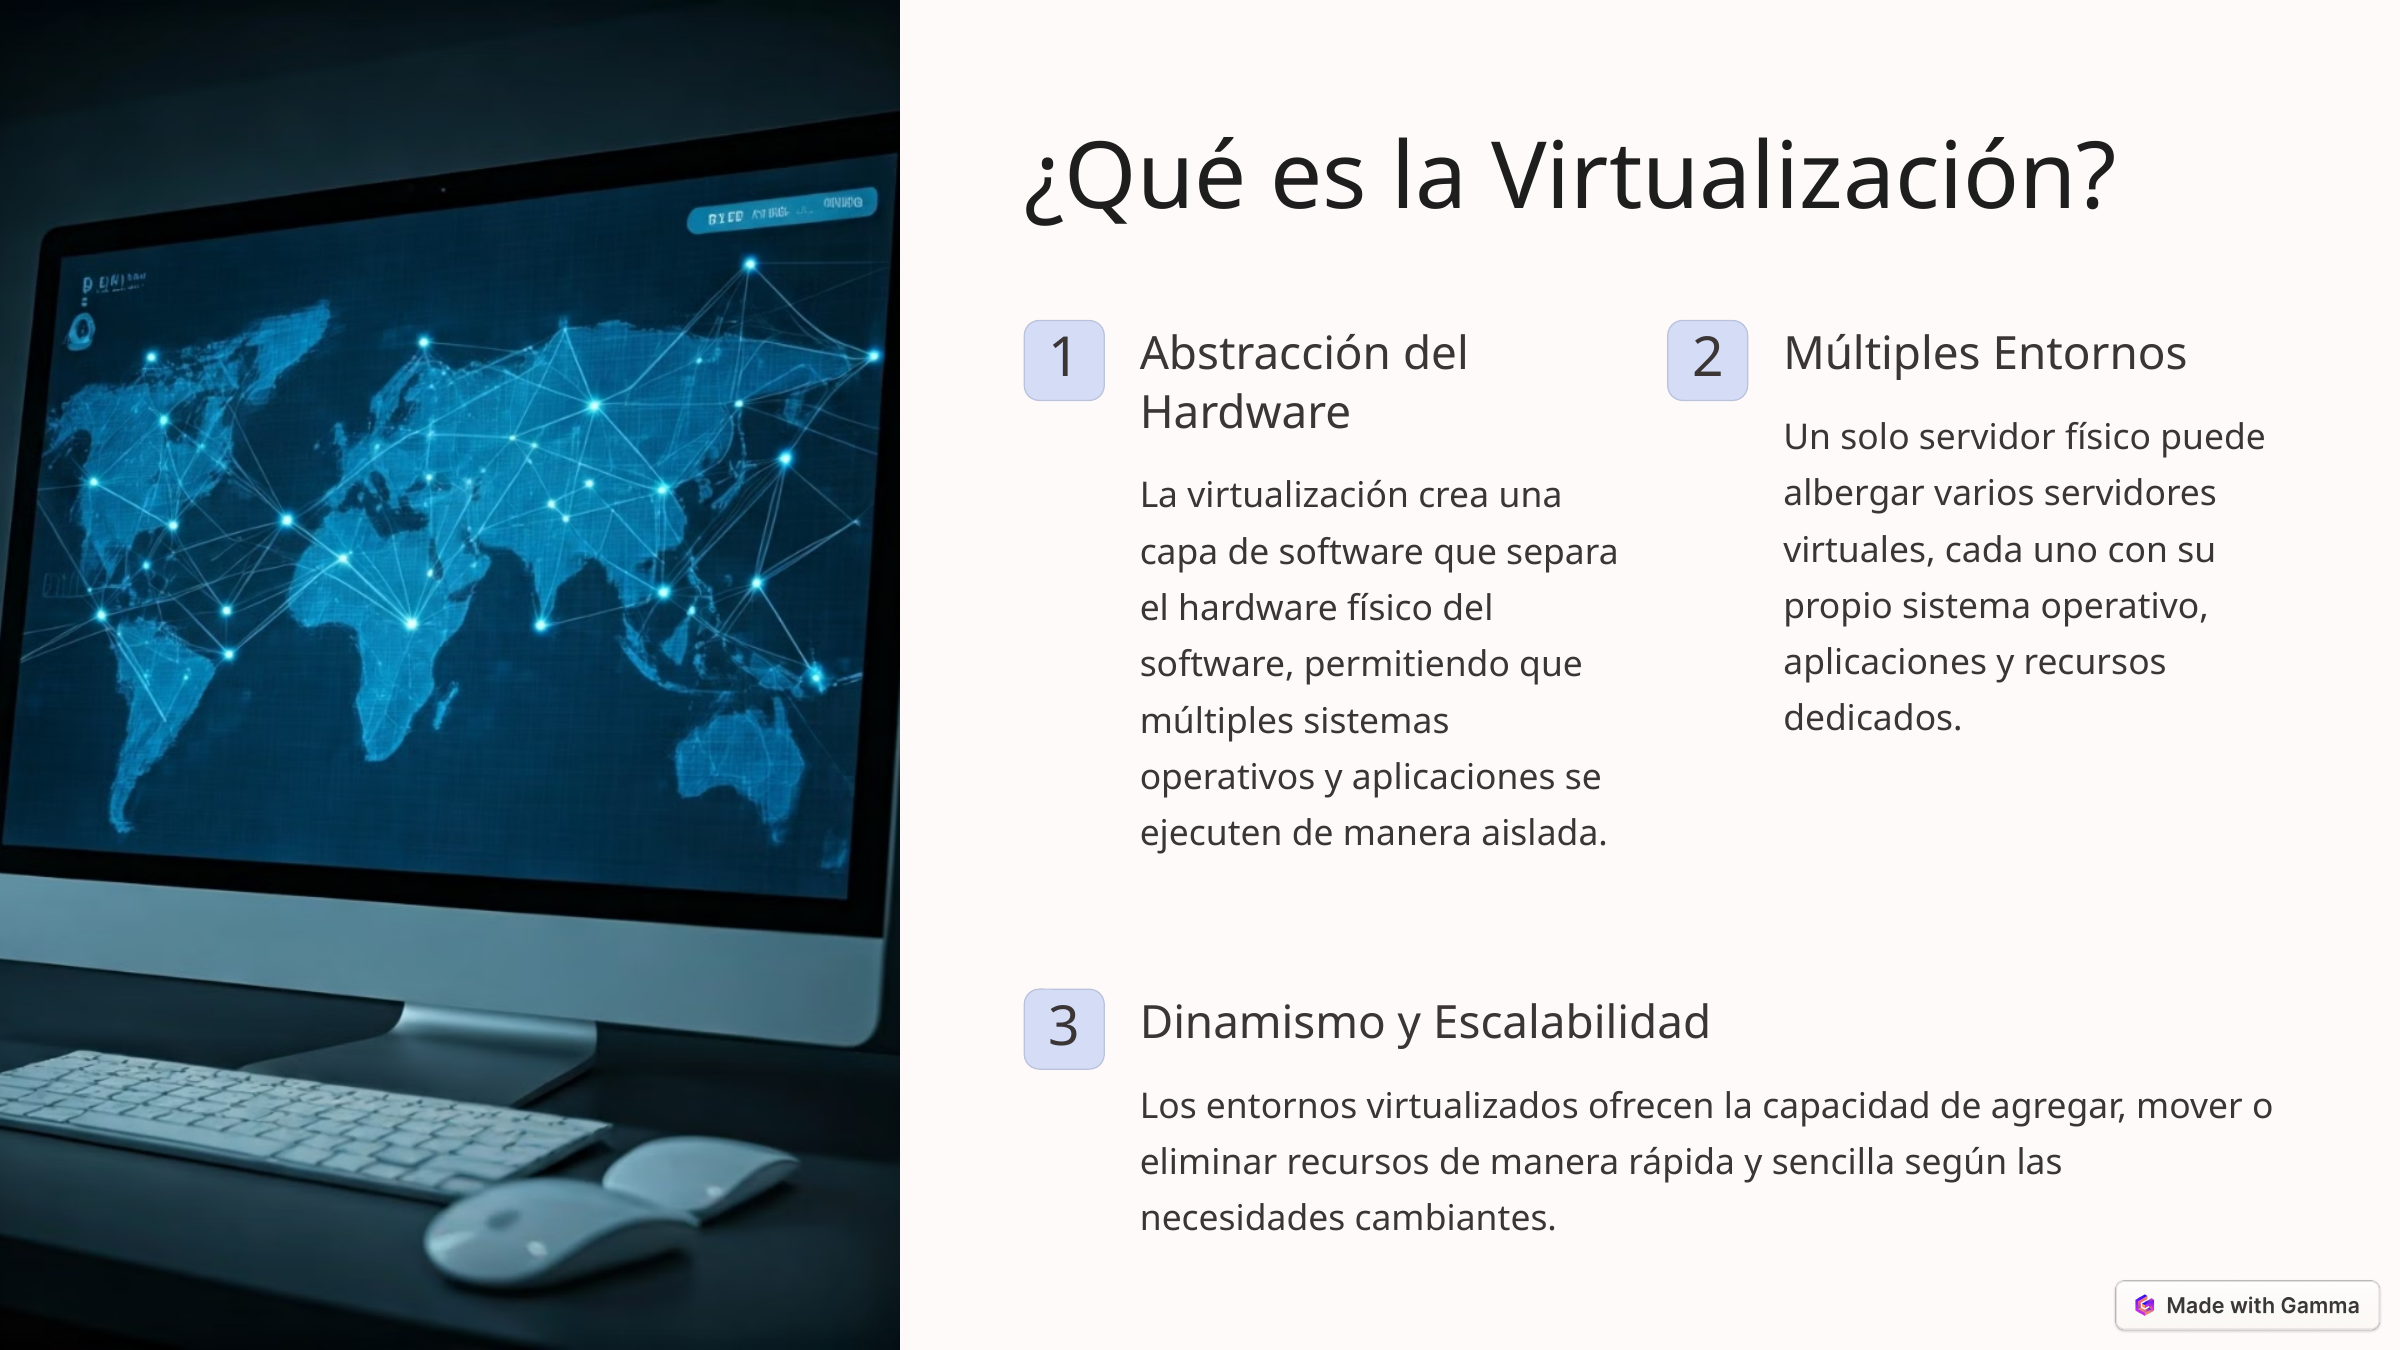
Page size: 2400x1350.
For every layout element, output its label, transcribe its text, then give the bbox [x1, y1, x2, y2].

text_box ¿Qué es la Virtualización? [1024, 110, 2226, 228]
text_box Dinamismo y Escalabilidad [1139, 989, 1783, 1048]
text_box [1667, 320, 1748, 401]
text_box 3 [1047, 1001, 1082, 1058]
text_box 1 [1053, 332, 1076, 389]
picture [0, 0, 900, 1350]
text_box Los entornos virtualizados ofrecen la capacidad de agregar, mover o eliminar recursos de manera rápida y sencilla según las necesidades cambiantes. [1139, 1069, 2276, 1240]
text_box La virtualización crea una capa de software que separa el hardware físico del software, permitiendo que múltiples sistemas operativos y aplicaciones se ejecuten de manera aislada. [1139, 458, 1633, 914]
picture [2106, 1271, 2389, 1339]
text_box [1024, 320, 1105, 401]
text_box Múltiples Entornos [1783, 320, 2251, 379]
text_box Abstracción del Hardware [1139, 320, 1633, 438]
text_box [1024, 989, 1105, 1070]
text_box 2 [1690, 332, 1725, 389]
text_box Un solo servidor físico puede albergar varios servidores virtuales, cada uno con su propio sistema operativo, aplicaciones y recursos dedicados. [1783, 400, 2276, 742]
